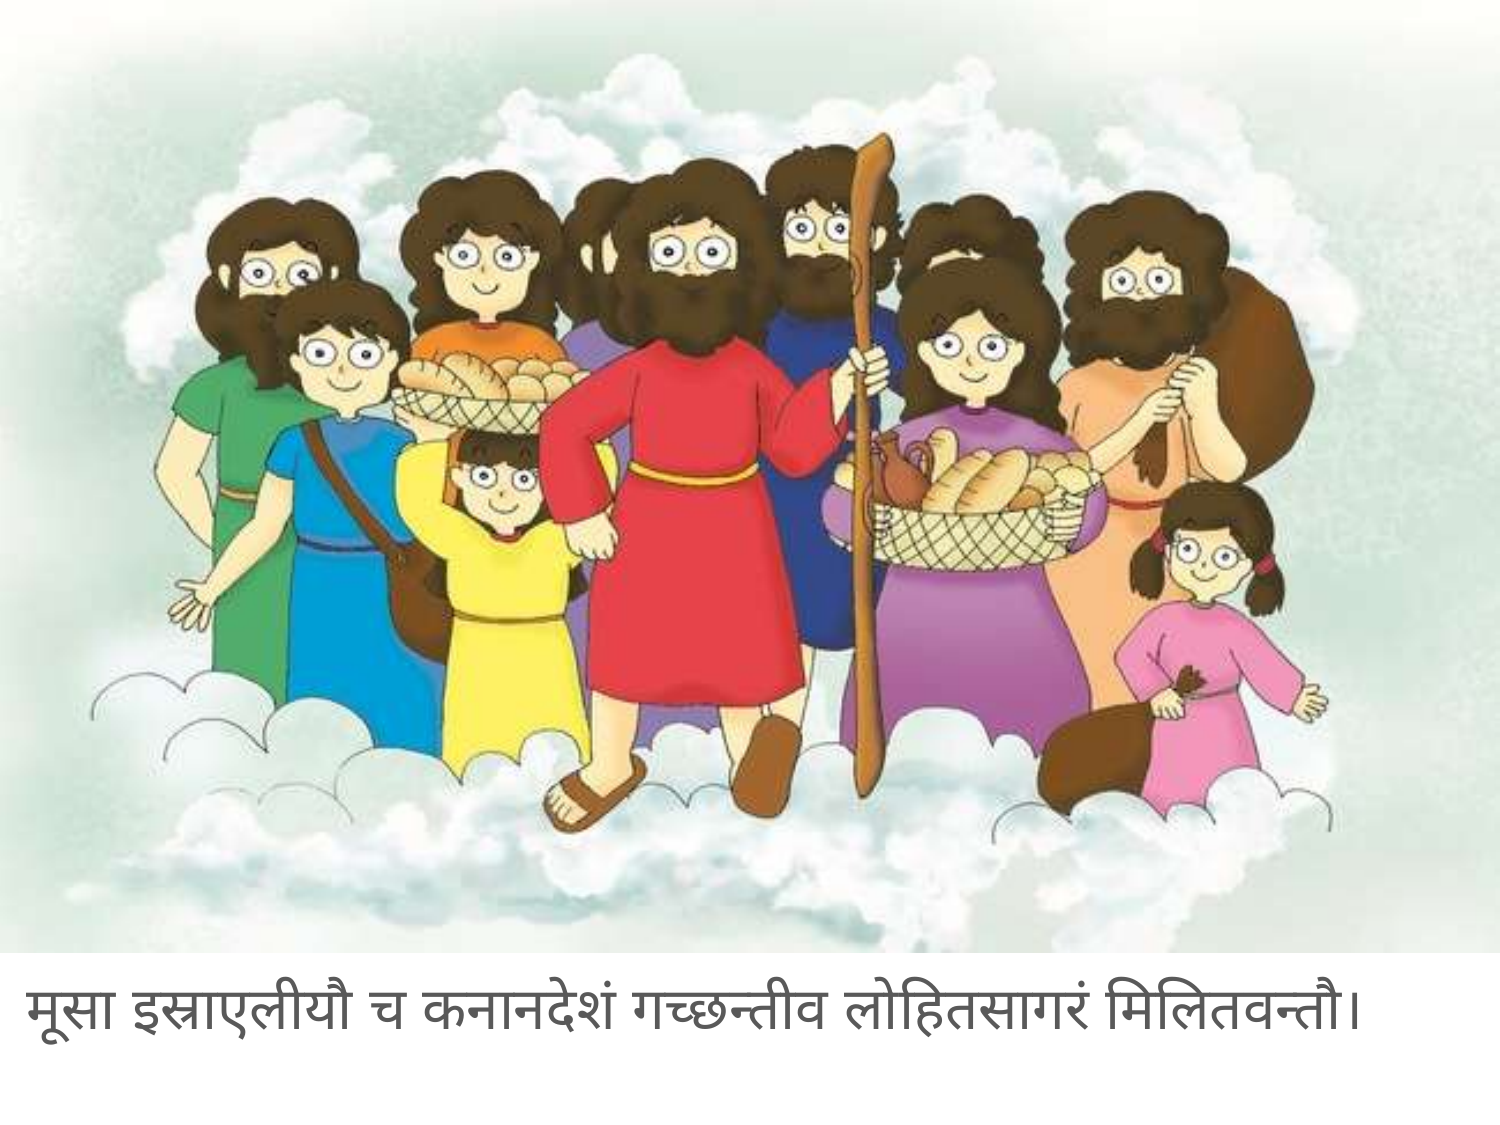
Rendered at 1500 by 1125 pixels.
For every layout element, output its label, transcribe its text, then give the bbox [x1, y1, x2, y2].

text_box मूसा इस्राएलीयौ च कनानदेशं गच्छन्तीव लोहितसागरं मिलितवन्तौ। [11, 964, 1483, 1049]
picture [0, 0, 1500, 953]
